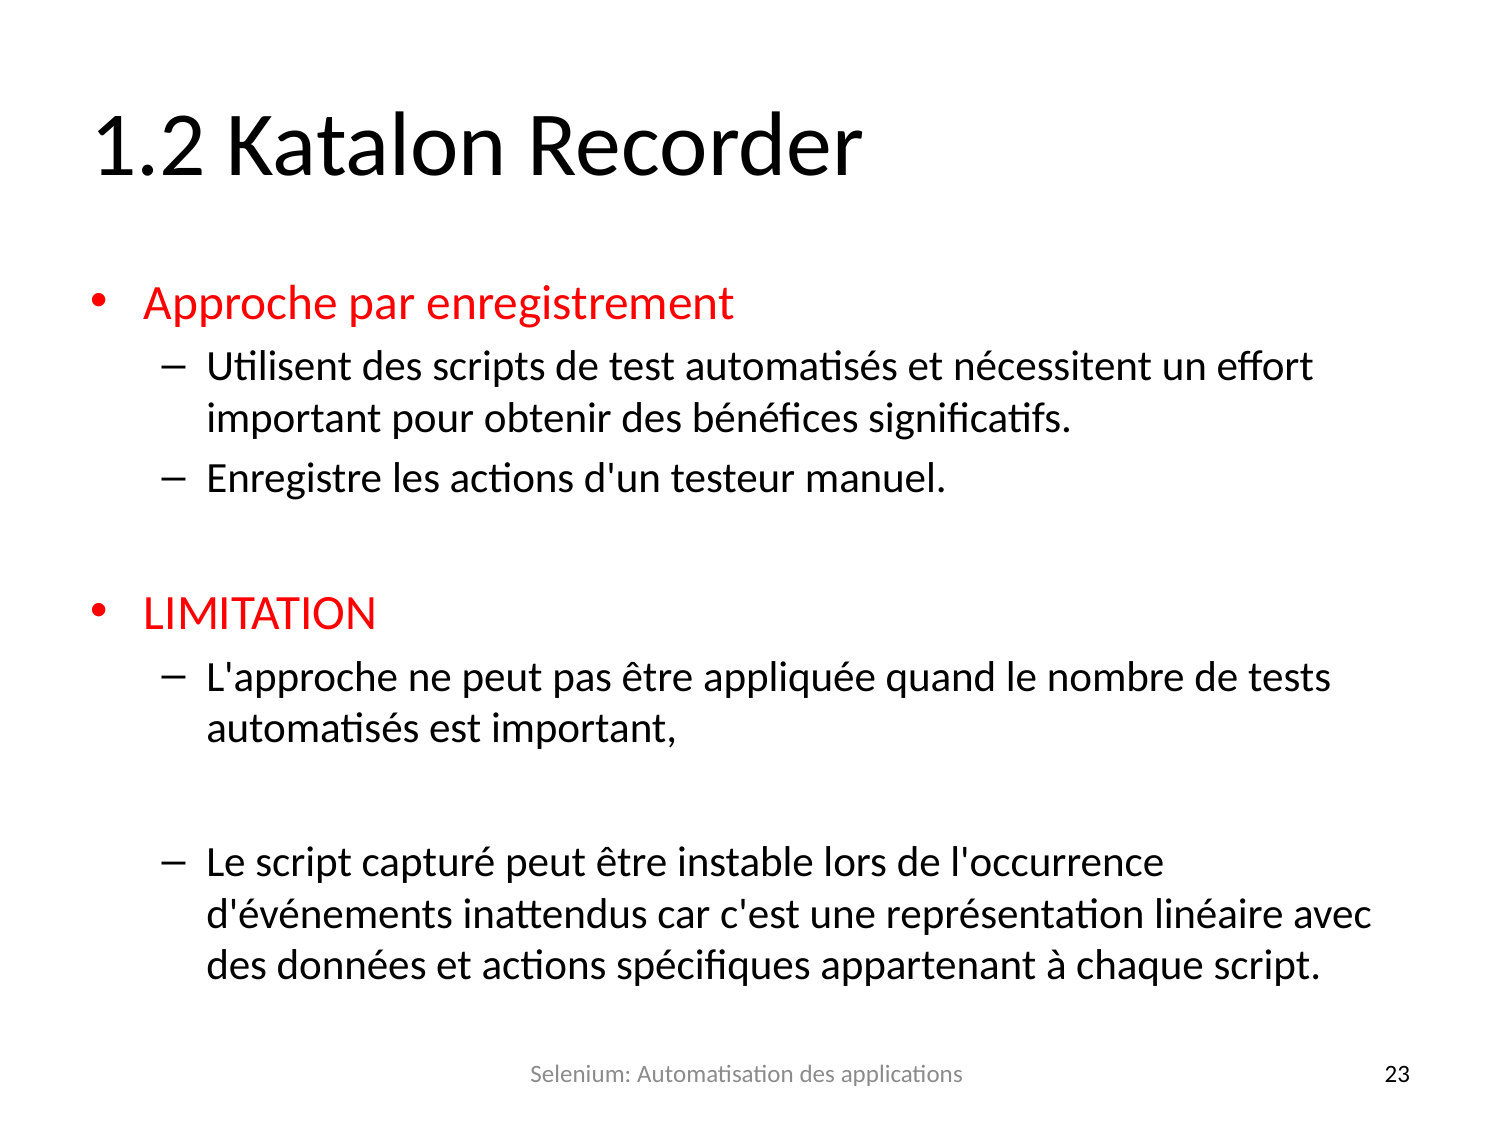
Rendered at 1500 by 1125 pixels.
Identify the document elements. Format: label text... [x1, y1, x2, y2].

title 1.2 Katalon Recorder [75, 45, 1425, 233]
slide_number 23 [1074, 1042, 1425, 1103]
footer Selenium: Automatisation des applications [512, 1042, 988, 1103]
list Approche par enregistrement Utilisent des scripts de test automatisés et nécessitent un effort important pour obtenir des bénéfices significatifs. Enregistre les actions d'un testeur manuel. LIMITATION L'approche ne peut pas être appliquée quand le nombre de tests automatisés est important, Le script capturé peut être instable lors de l'occurrence d'événements inattendus car c'est une représentation linéaire avec des données et actions spécifiques appartenant à chaque script. [75, 262, 1425, 1005]
